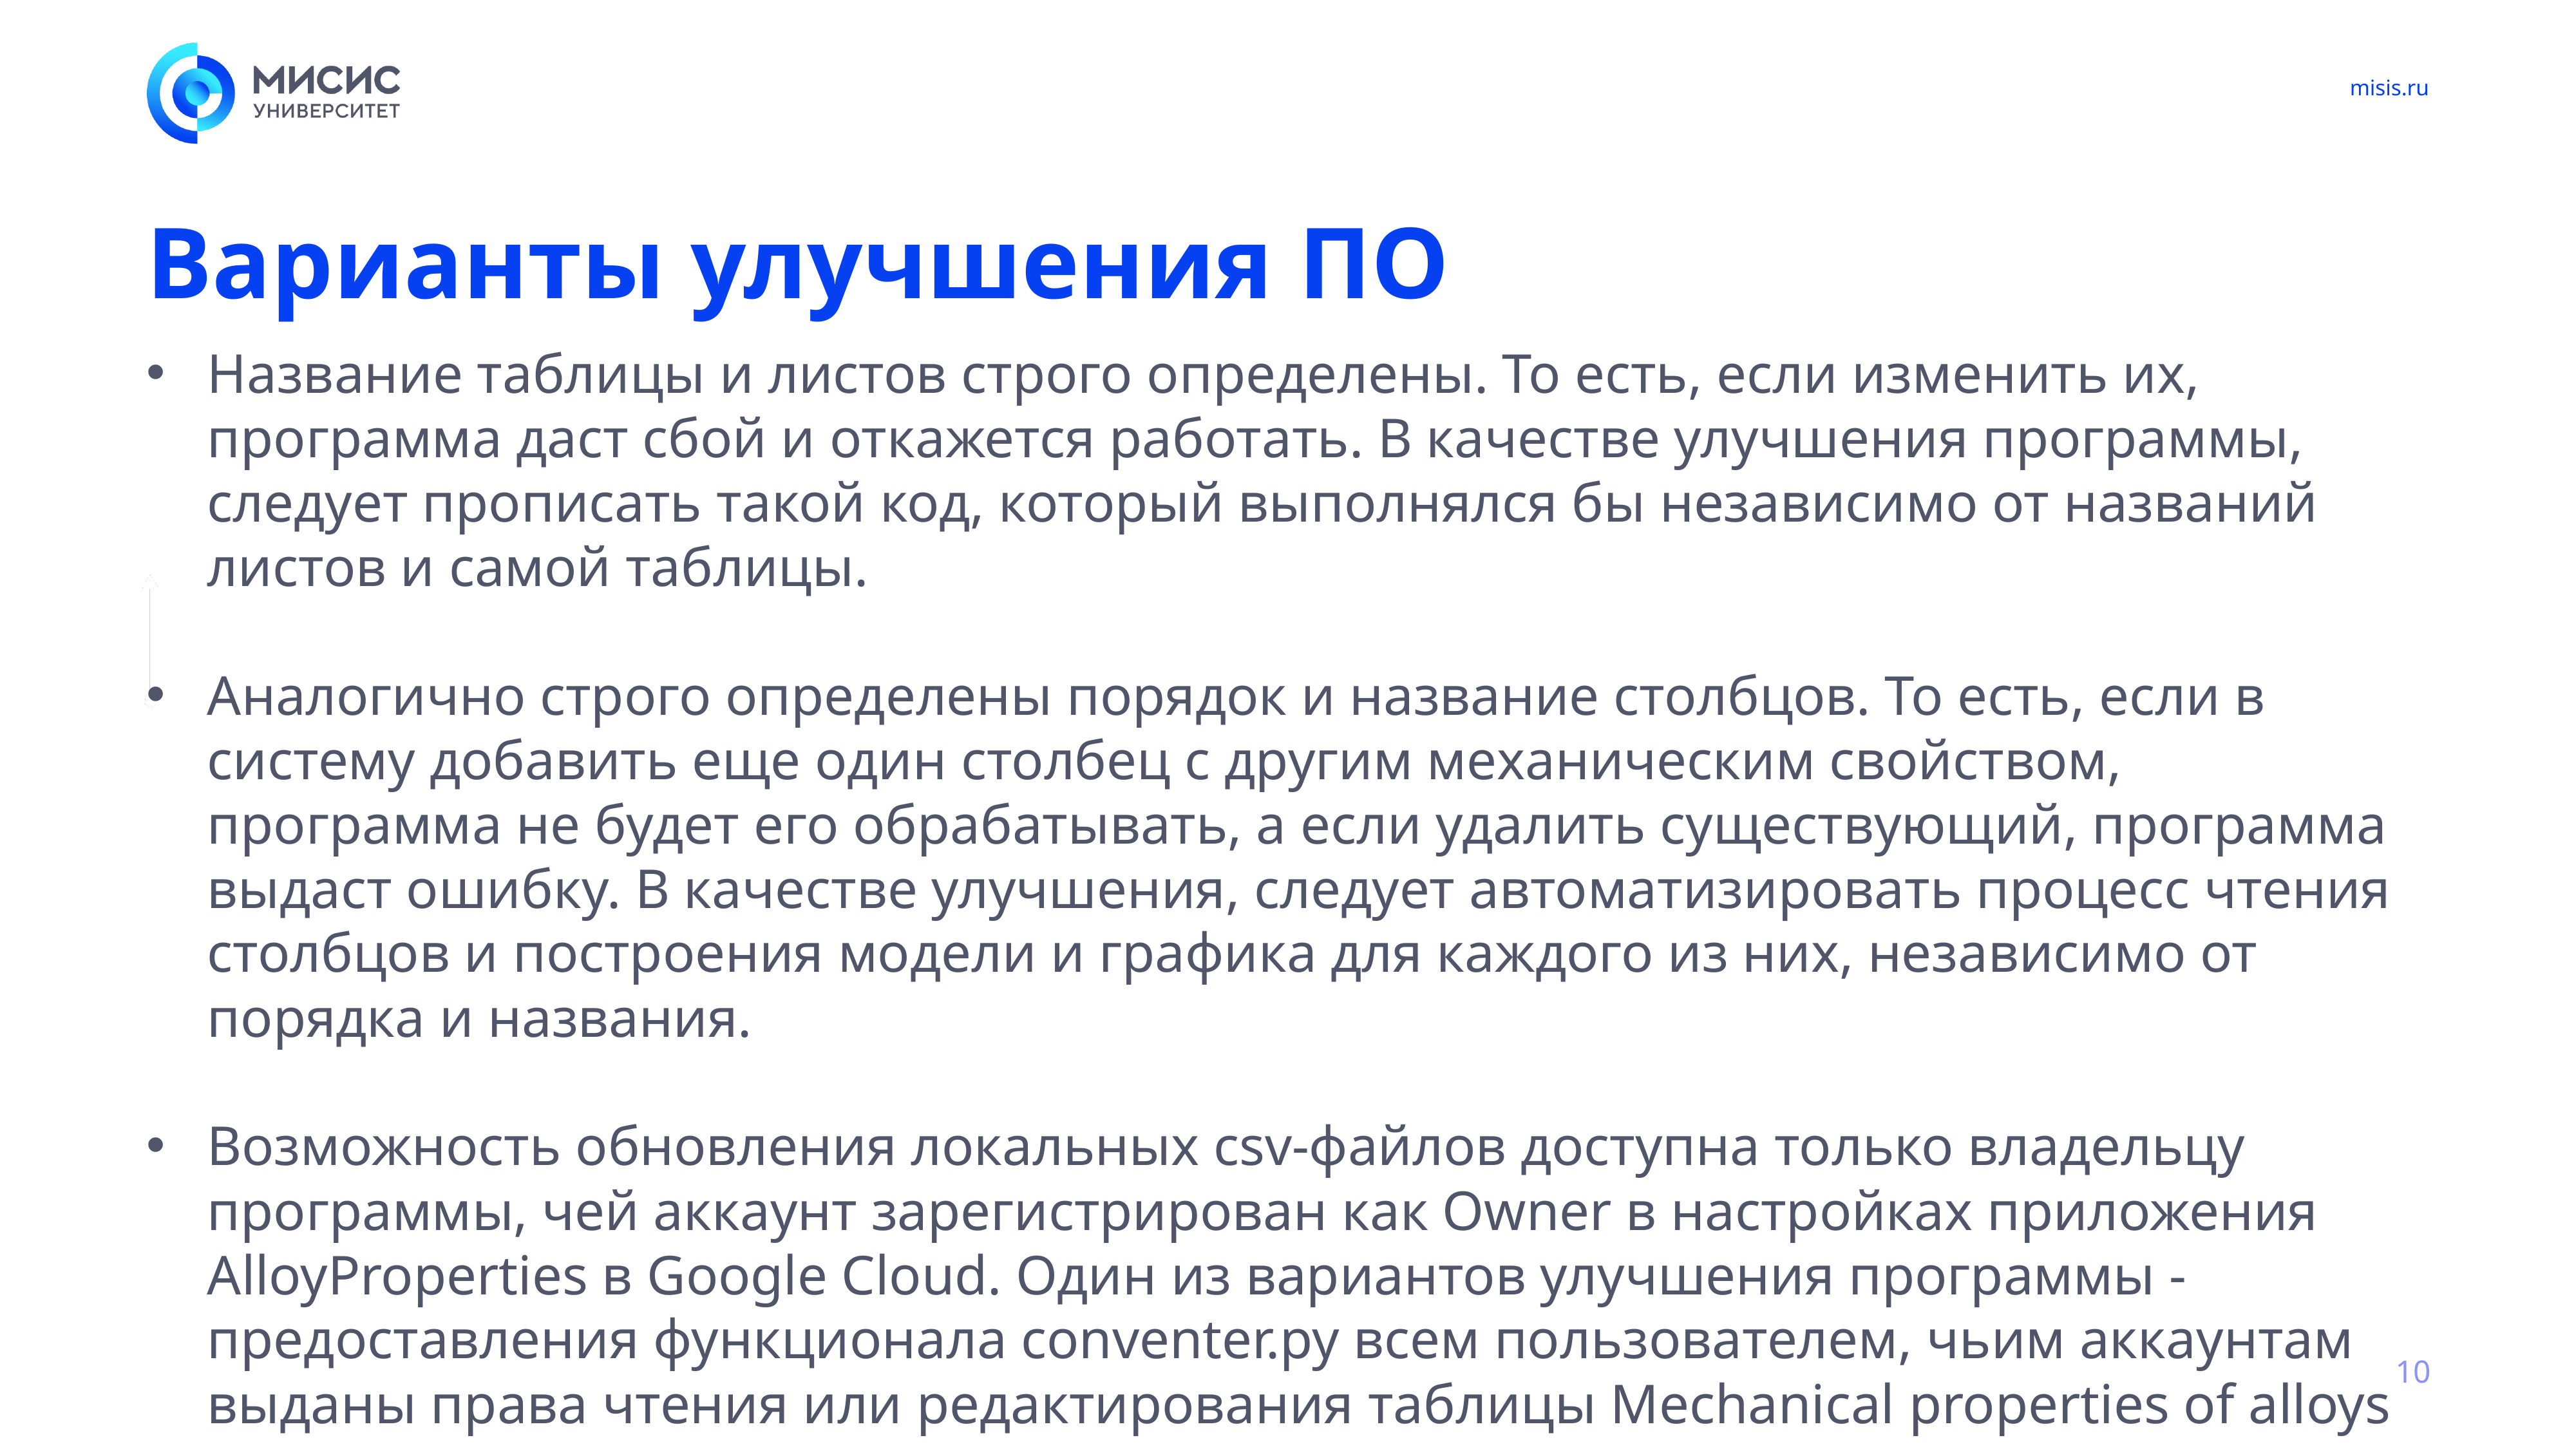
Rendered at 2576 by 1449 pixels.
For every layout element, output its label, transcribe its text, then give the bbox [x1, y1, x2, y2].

picture [147, 42, 401, 144]
title Варианты улучшения ПО [137, 223, 2454, 335]
list Название таблицы и листов строго определены. То есть, если изменить их, программа даст сбой и откажется работать. В качестве улучшения программы, следует прописать такой код, который выполнялся бы независимо от названий листов и самой таблицы. Аналогично строго определены порядок и название столбцов. То есть, если в систему добавить еще один столбец с другим механическим свойством, программа не будет его обрабатывать, а если удалить существующий, программа выдаст ошибку. В качестве улучшения, следует автоматизировать процесс чтения столбцов и построения модели и графика для каждого из них, независимо от порядка и названия. Возможность обновления локальных csv-файлов доступна только владельцу программы, чей аккаунт зарегистрирован как Owner в настройках приложения AlloyProperties в Google Cloud. Один из вариантов улучшения программы - предоставления функционала conventer.py всем пользователем, чьим аккаунтам выданы права чтения или редактирования таблицы Mechanical properties of alloys [137, 334, 2441, 1288]
slide_number 10 [2092, 1334, 2441, 1412]
